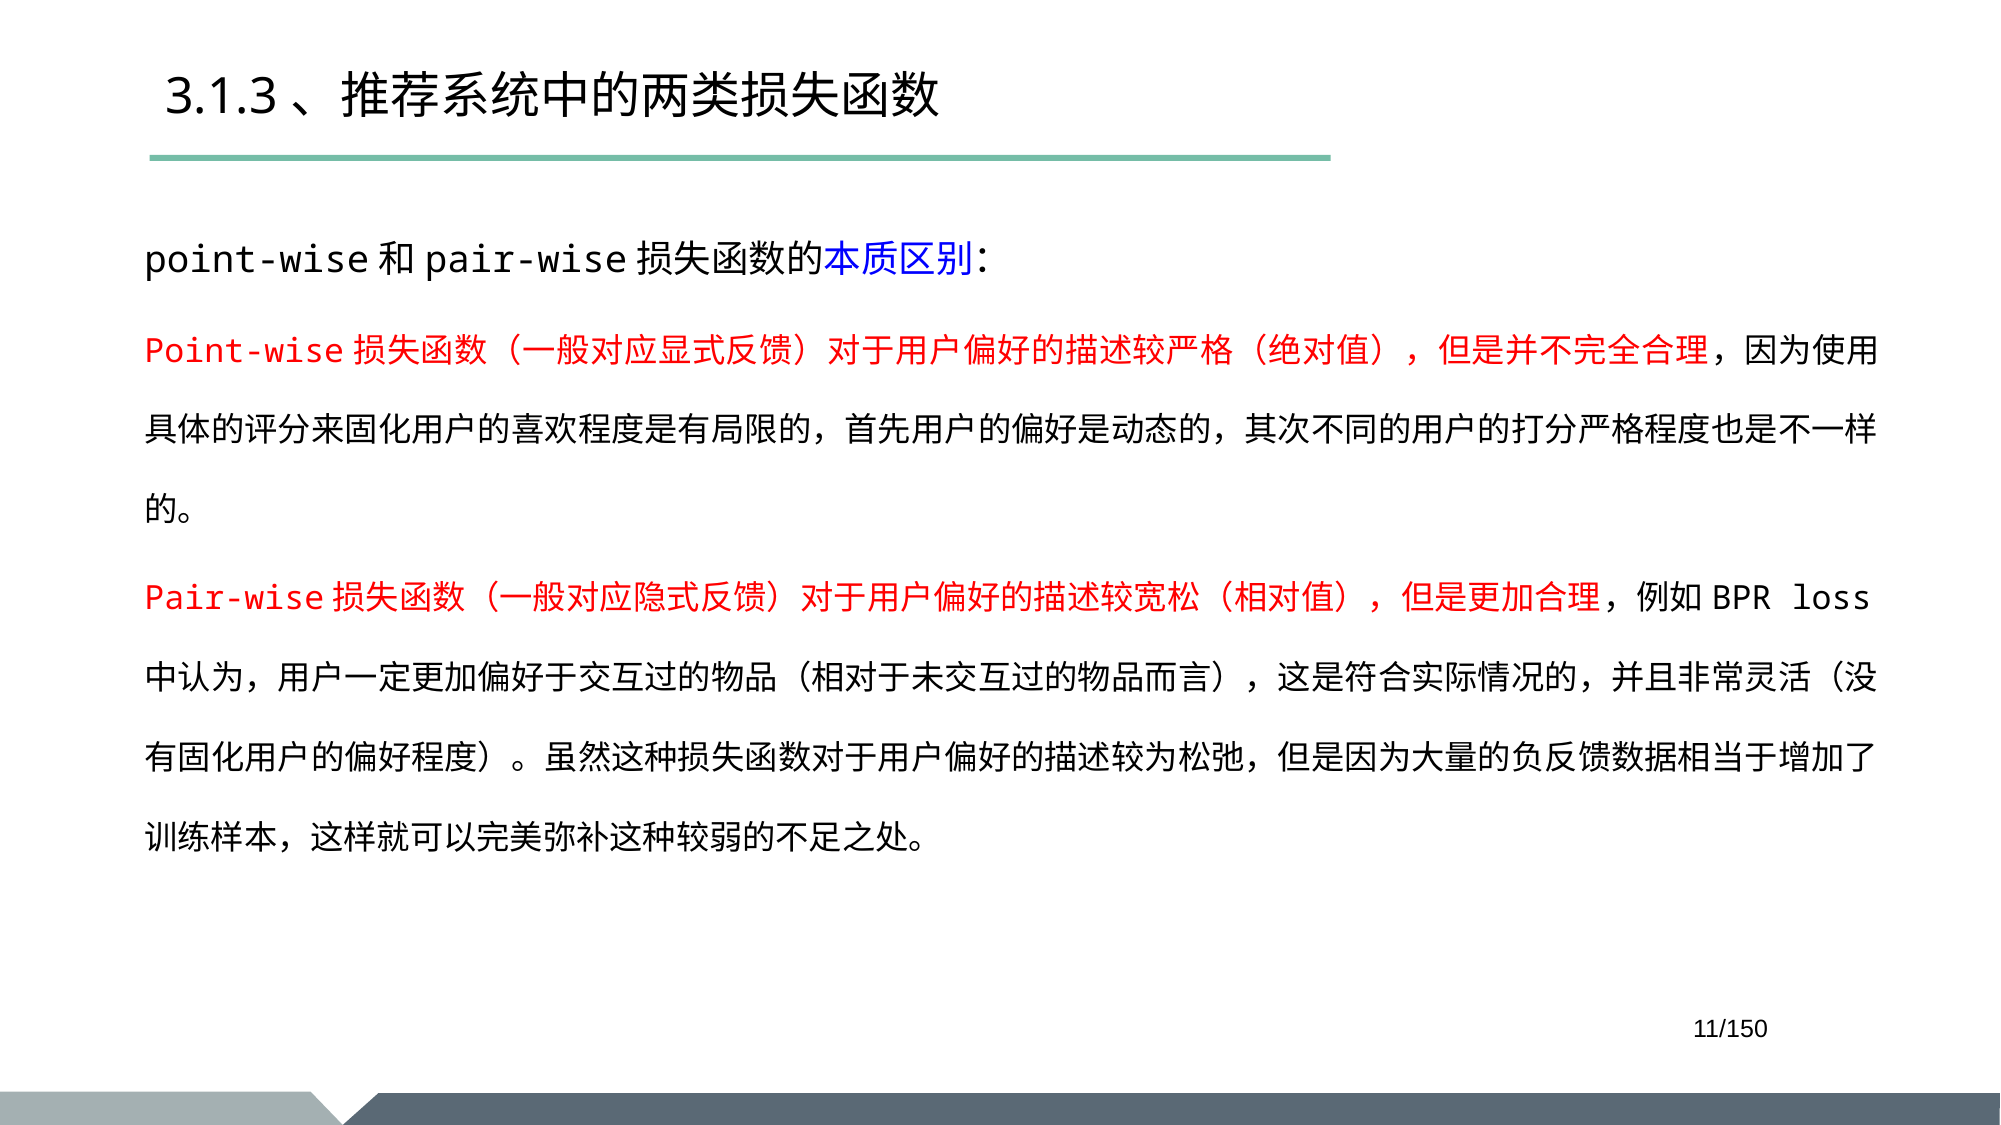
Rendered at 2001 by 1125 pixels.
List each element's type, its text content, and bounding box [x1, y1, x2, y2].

slide_number /150 [1680, 1004, 1777, 1051]
title 3.1.3、推荐系统中的两类损失函数 [157, 28, 1406, 159]
list point-wise和pair-wise损失函数的本质区别： Point-wise损失函数（一般对应显式反馈）对于用户偏好的描述较严格（绝对值），但是并不完全合理，因为使用具体的评分来固化用户的喜欢程度是有局限的，首先用户的偏好是动态的，其次不同的用户的打分严格程度也是不一样的。 Pair-wise损失函数（一般对应隐式反馈）对于用户偏好的描述较宽松（相对值），但是更加合理，例如BPR loss中认为，用户一定更加偏好于交互过的物品（相对于未交互过的物品而言），这是符合实际情况的，并且非常灵活（没有固化用户的偏好程度）。虽然这种损失函数对于用户偏好的描述较为松弛，但是因为大量的负反馈数据相当于增加了训练样本，这样就可以完美弥补这种较弱的不足之处。 [136, 205, 1888, 985]
